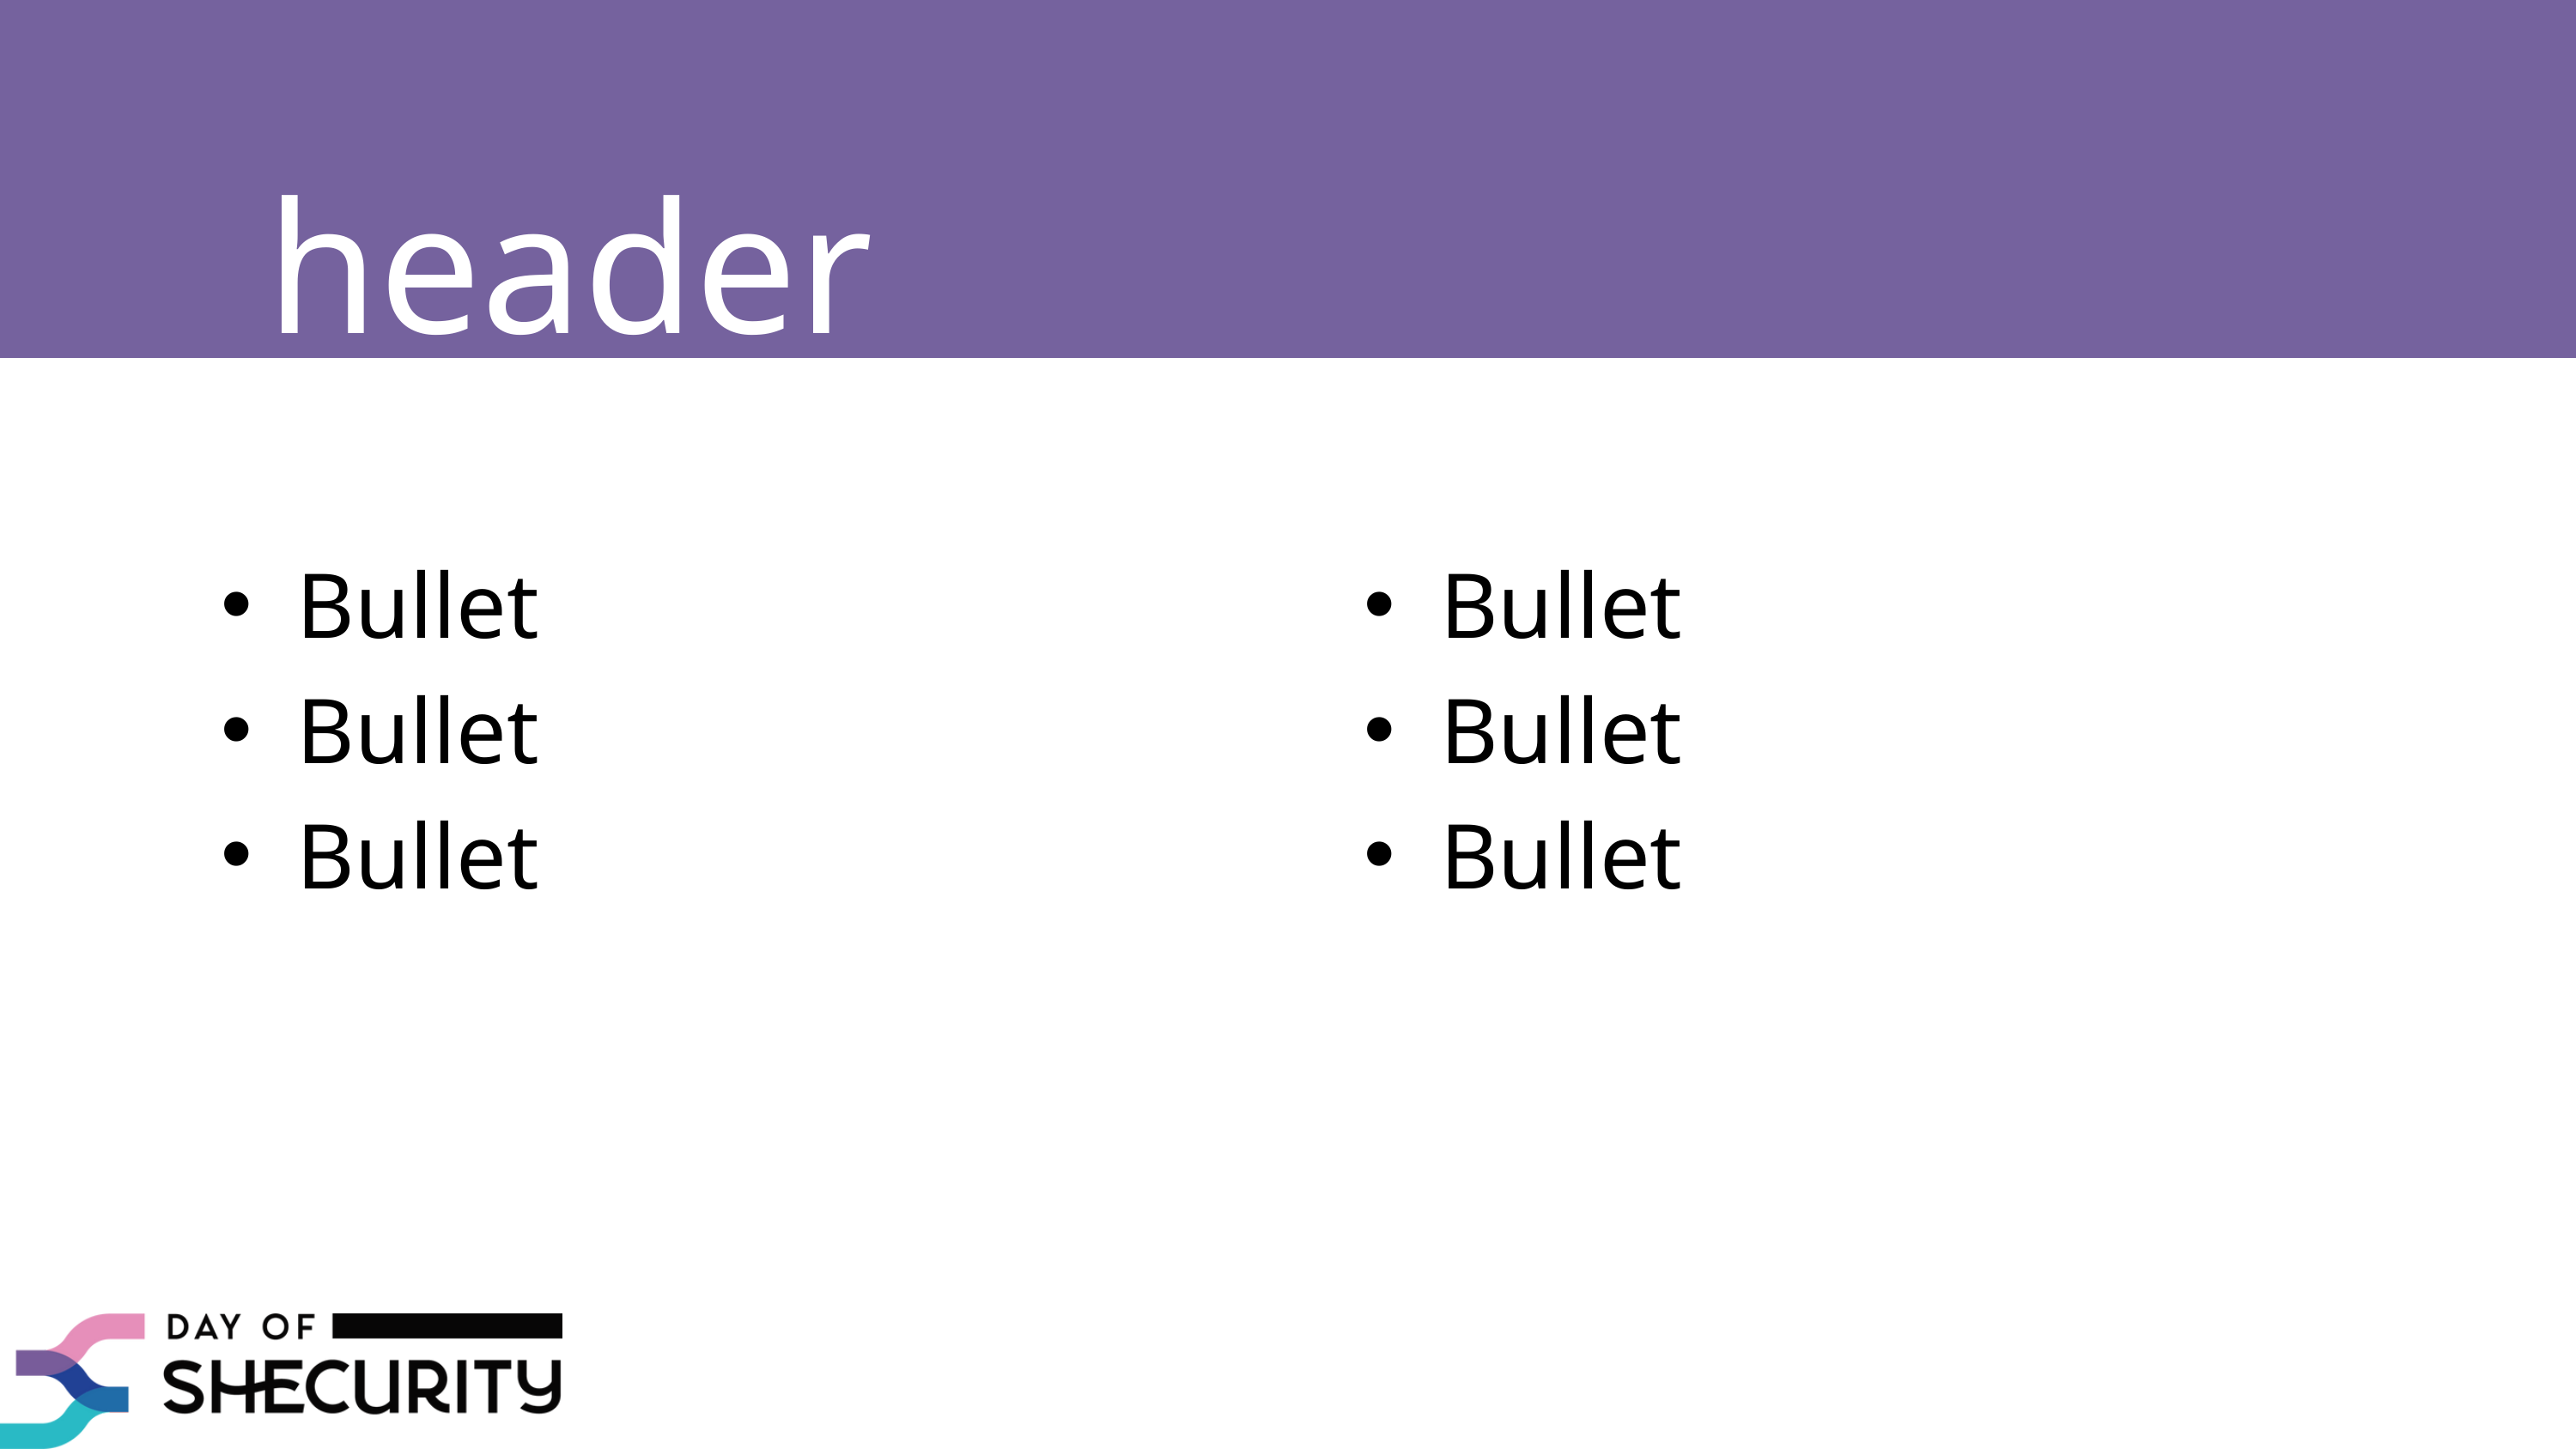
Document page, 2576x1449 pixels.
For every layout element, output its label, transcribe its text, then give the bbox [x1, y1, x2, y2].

text_box Bullet Bullet Bullet [1288, 531, 2432, 907]
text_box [0, 0, 2576, 359]
text_box Bullet Bullet Bullet [144, 531, 1288, 907]
picture [0, 1313, 562, 1449]
